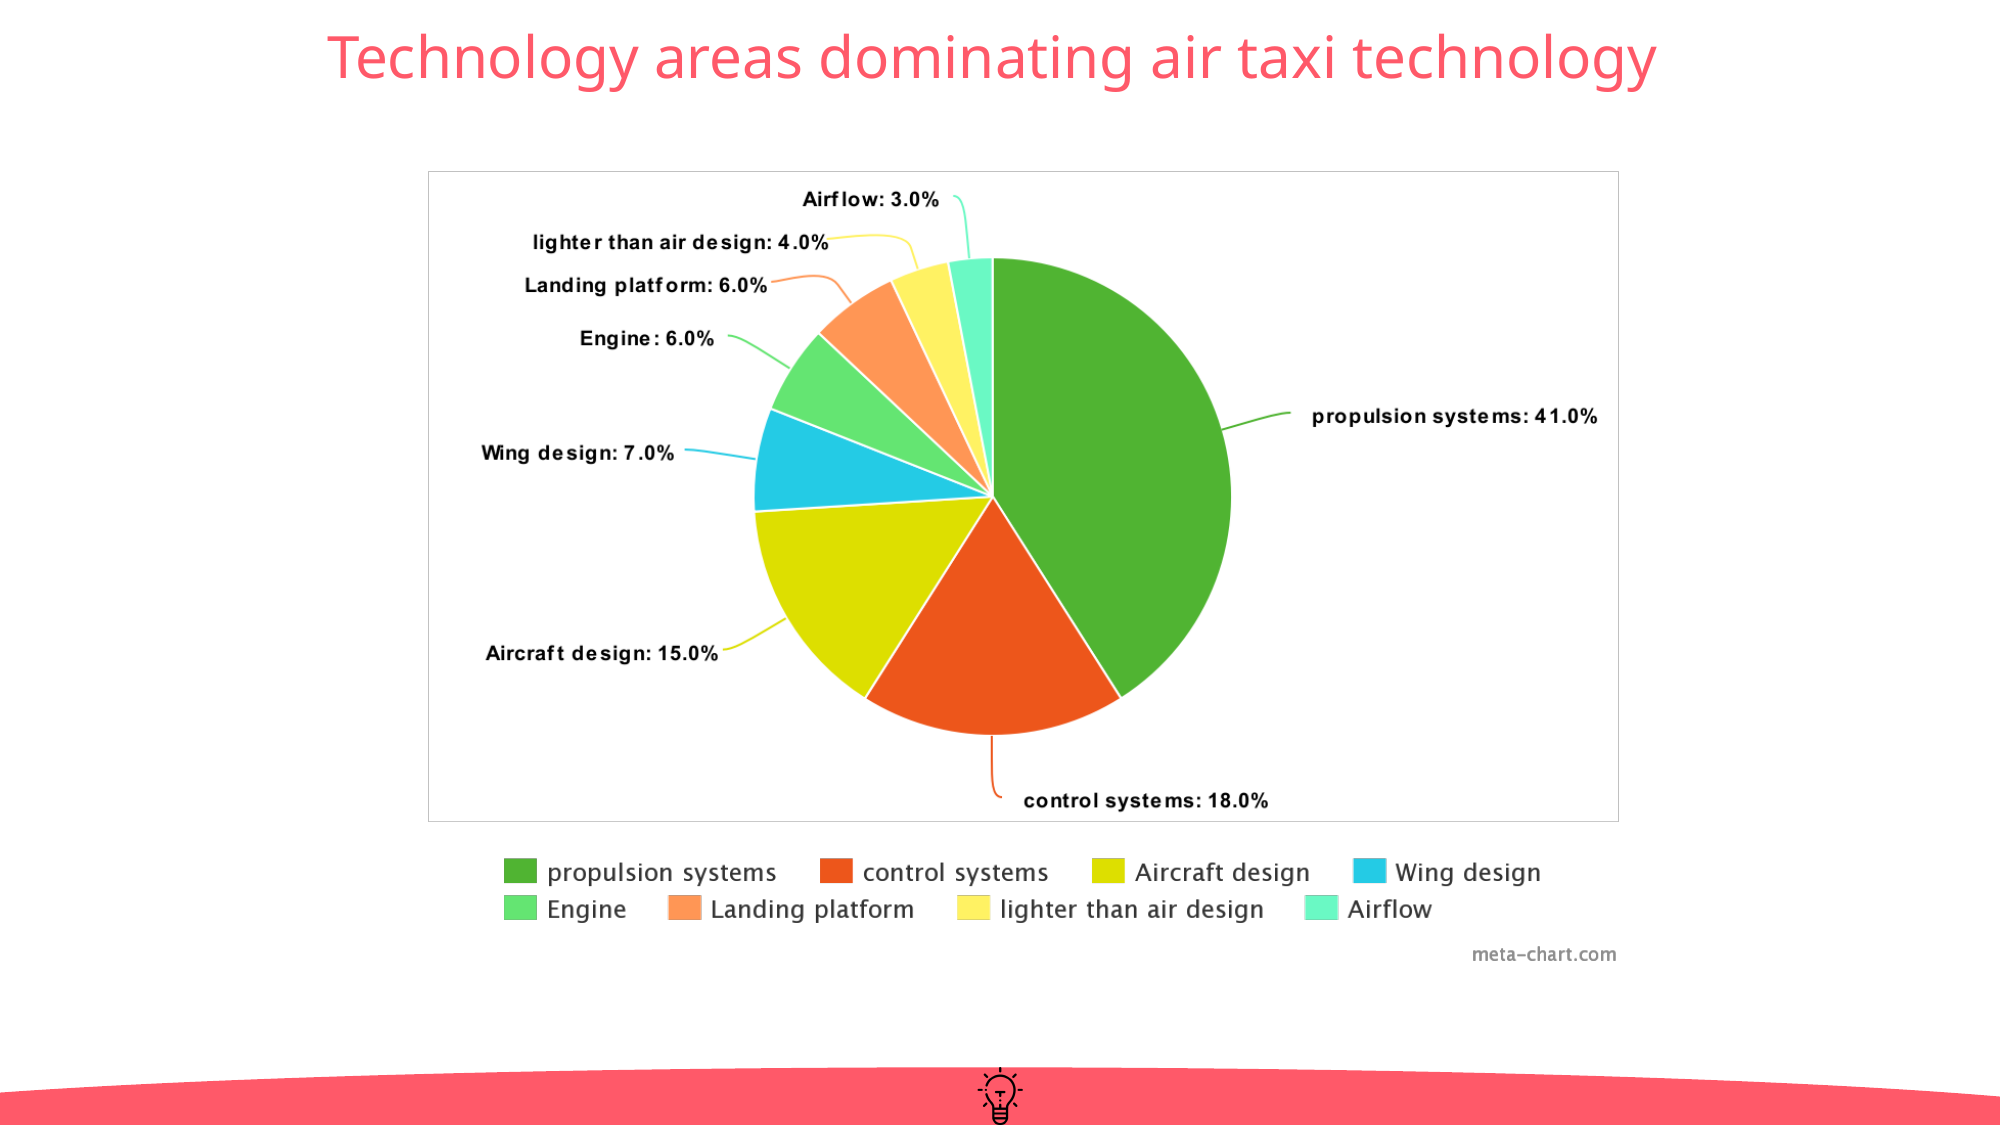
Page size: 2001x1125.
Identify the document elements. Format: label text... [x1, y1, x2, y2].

picture [971, 1067, 1029, 1125]
picture [410, 153, 1637, 971]
text_box Technology areas dominating air taxi technology [217, 13, 1782, 98]
text_box [0, 1066, 2000, 1125]
